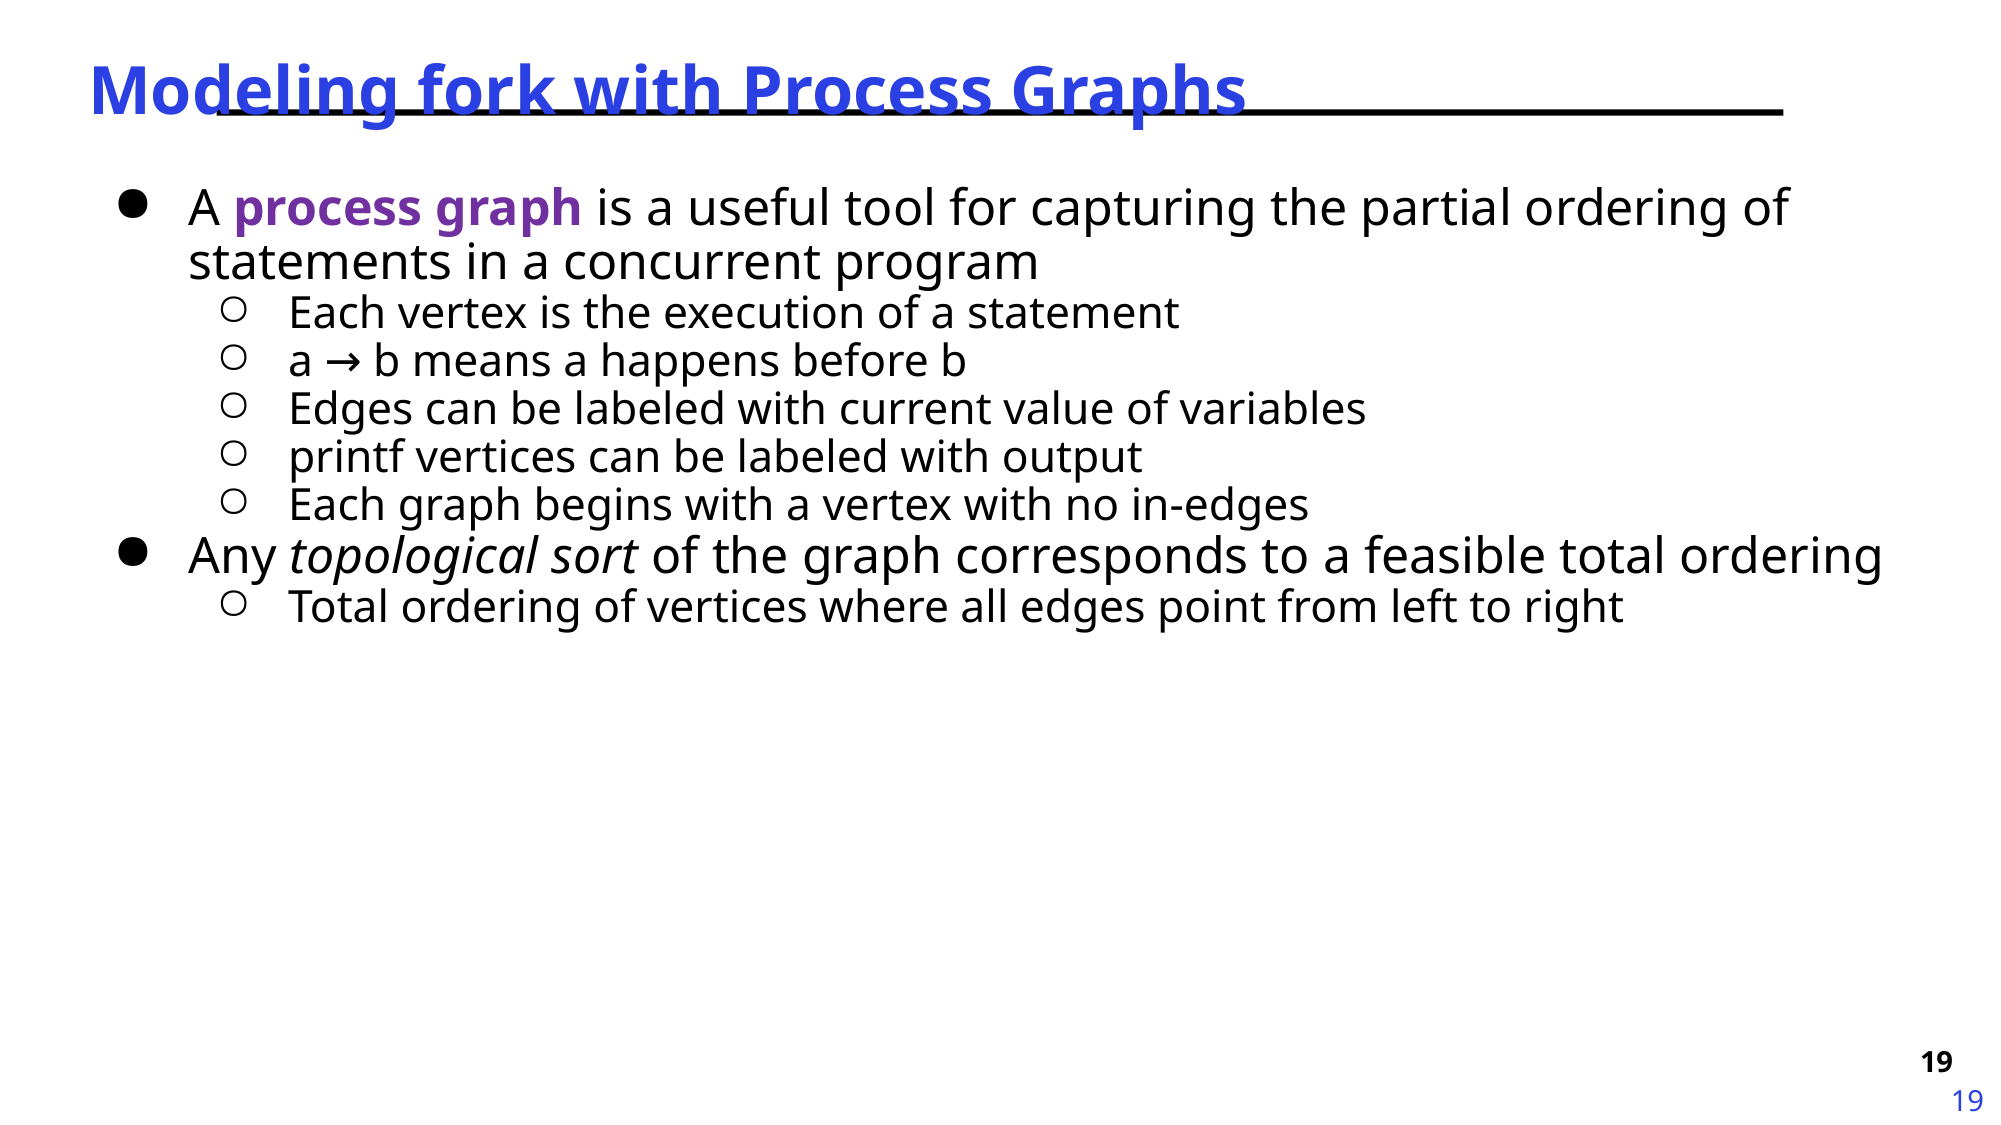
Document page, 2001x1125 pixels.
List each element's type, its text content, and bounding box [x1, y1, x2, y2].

slide_number 19 [1853, 1019, 1974, 1106]
title Modeling fork with Process Graphs [68, 37, 1932, 162]
list A process graph is a useful tool for capturing the partial ordering of statements in a concurrent program Each vertex is the execution of a statement a → b means a happens before b Edges can be labeled with current value of variables printf vertices can be labeled with output Each graph begins with a vertex with no in-edges Any topological sort of the graph corresponds to a feasible total ordering Total ordering of vertices where all edges point from left to right [68, 162, 1932, 932]
